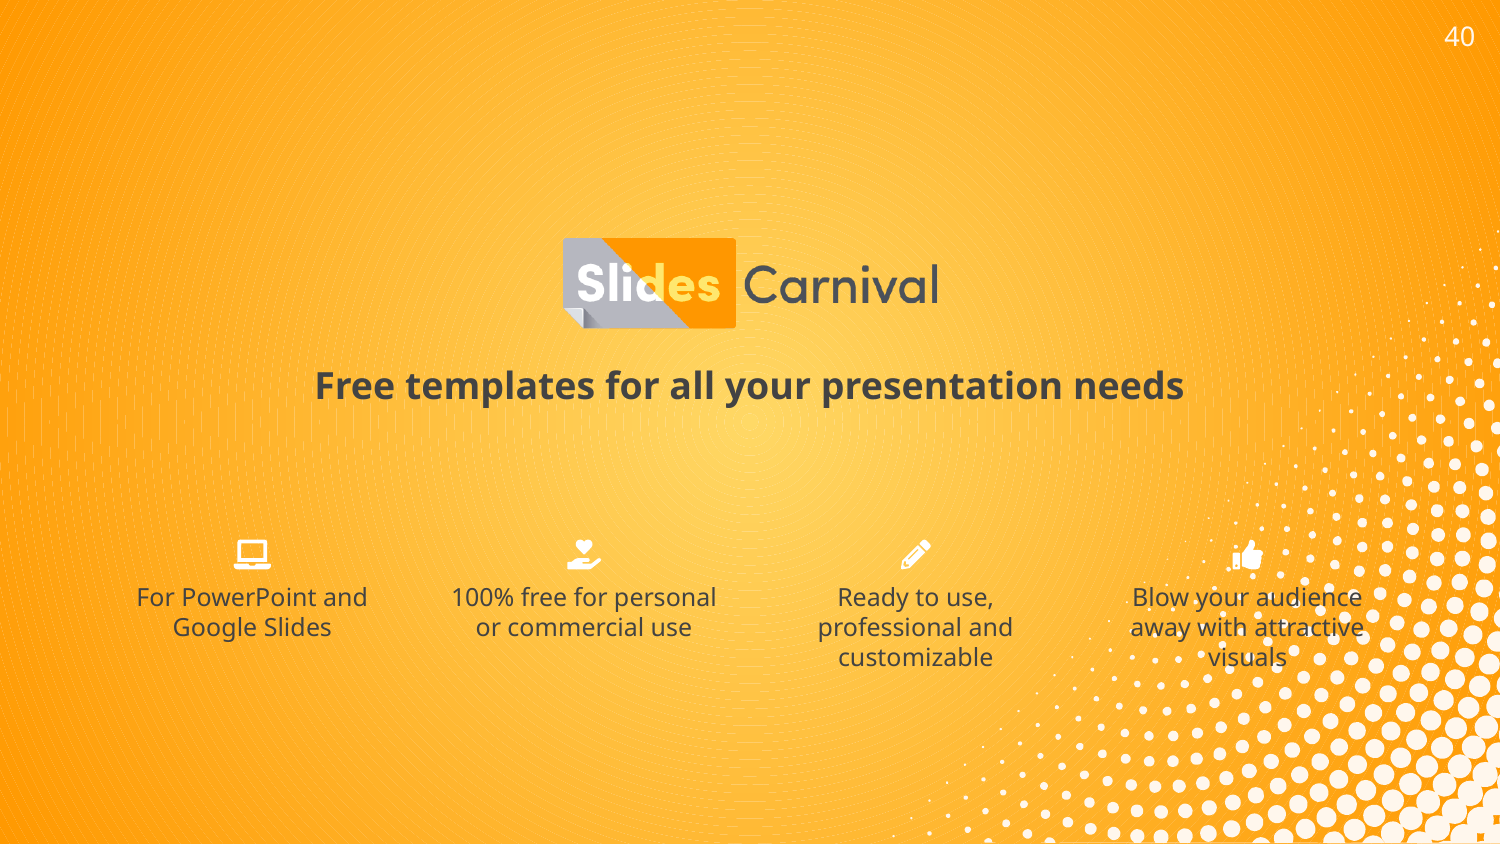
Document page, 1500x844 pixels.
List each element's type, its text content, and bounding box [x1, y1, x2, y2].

picture [561, 237, 939, 329]
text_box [113, 539, 1387, 687]
slide_number 40 [1385, 5, 1476, 71]
text_box Free templates for all your presentation needs [181, 362, 1319, 407]
